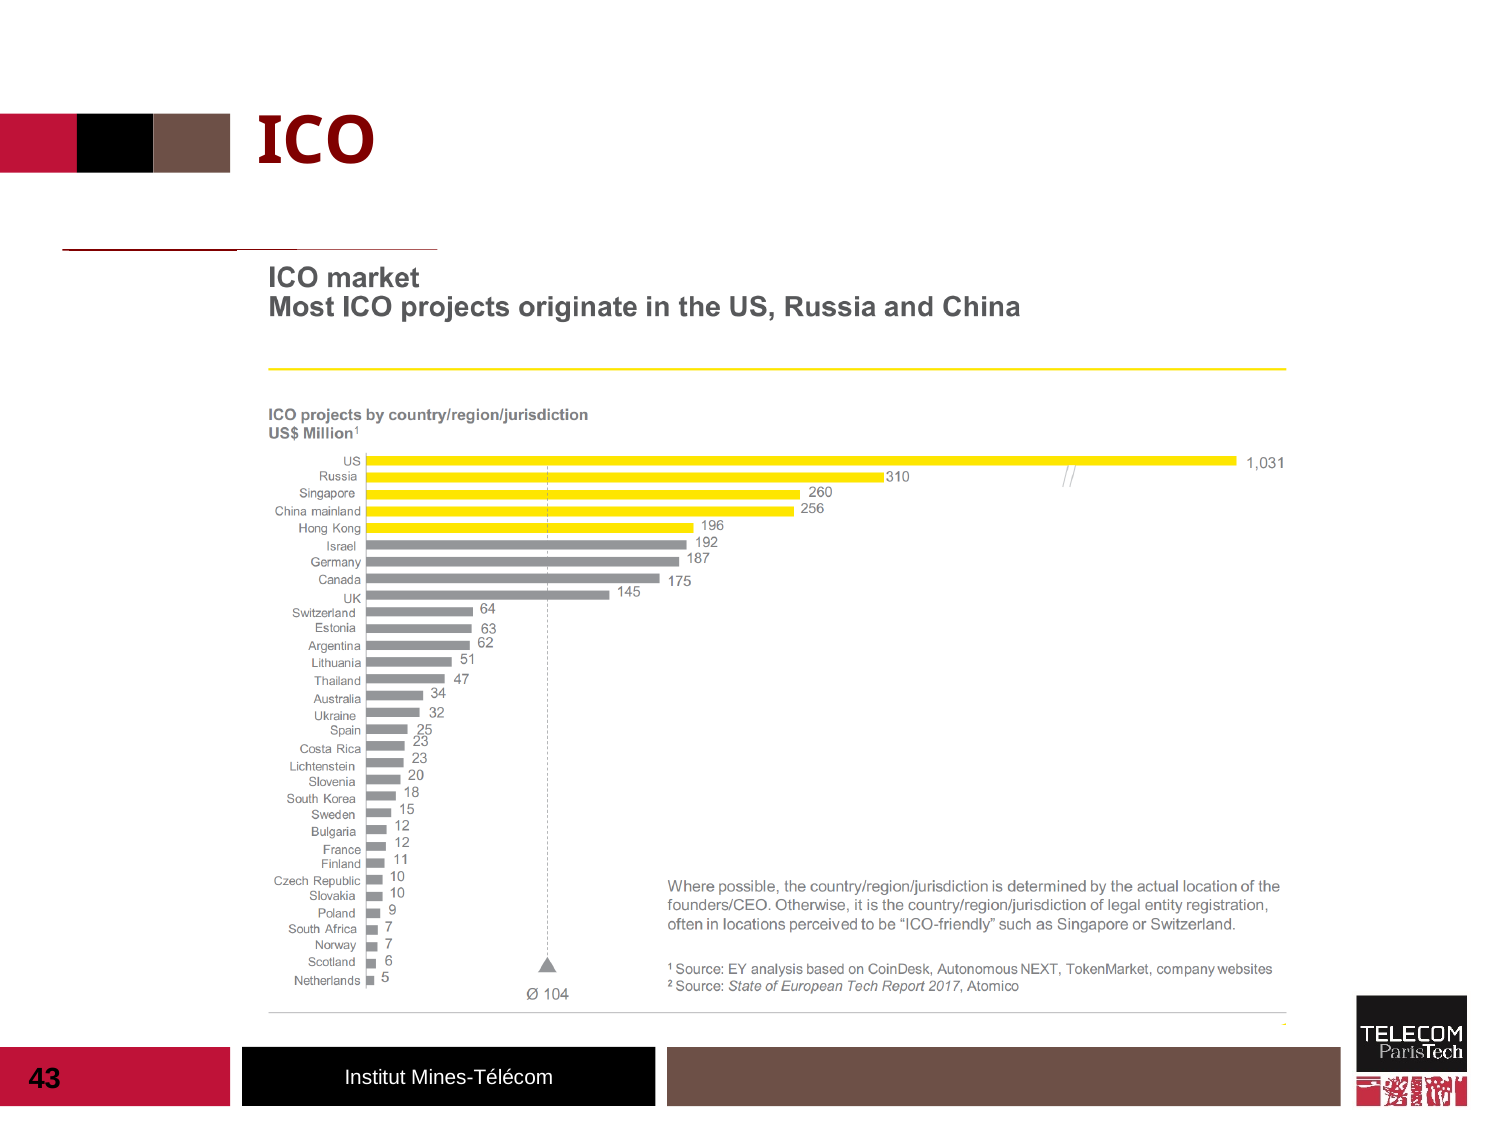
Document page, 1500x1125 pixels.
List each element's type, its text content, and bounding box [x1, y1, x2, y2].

title ICO [242, 0, 1425, 185]
slide_number 43 [1, 1046, 89, 1106]
picture [1352, 991, 1471, 1110]
picture [237, 250, 1312, 1025]
